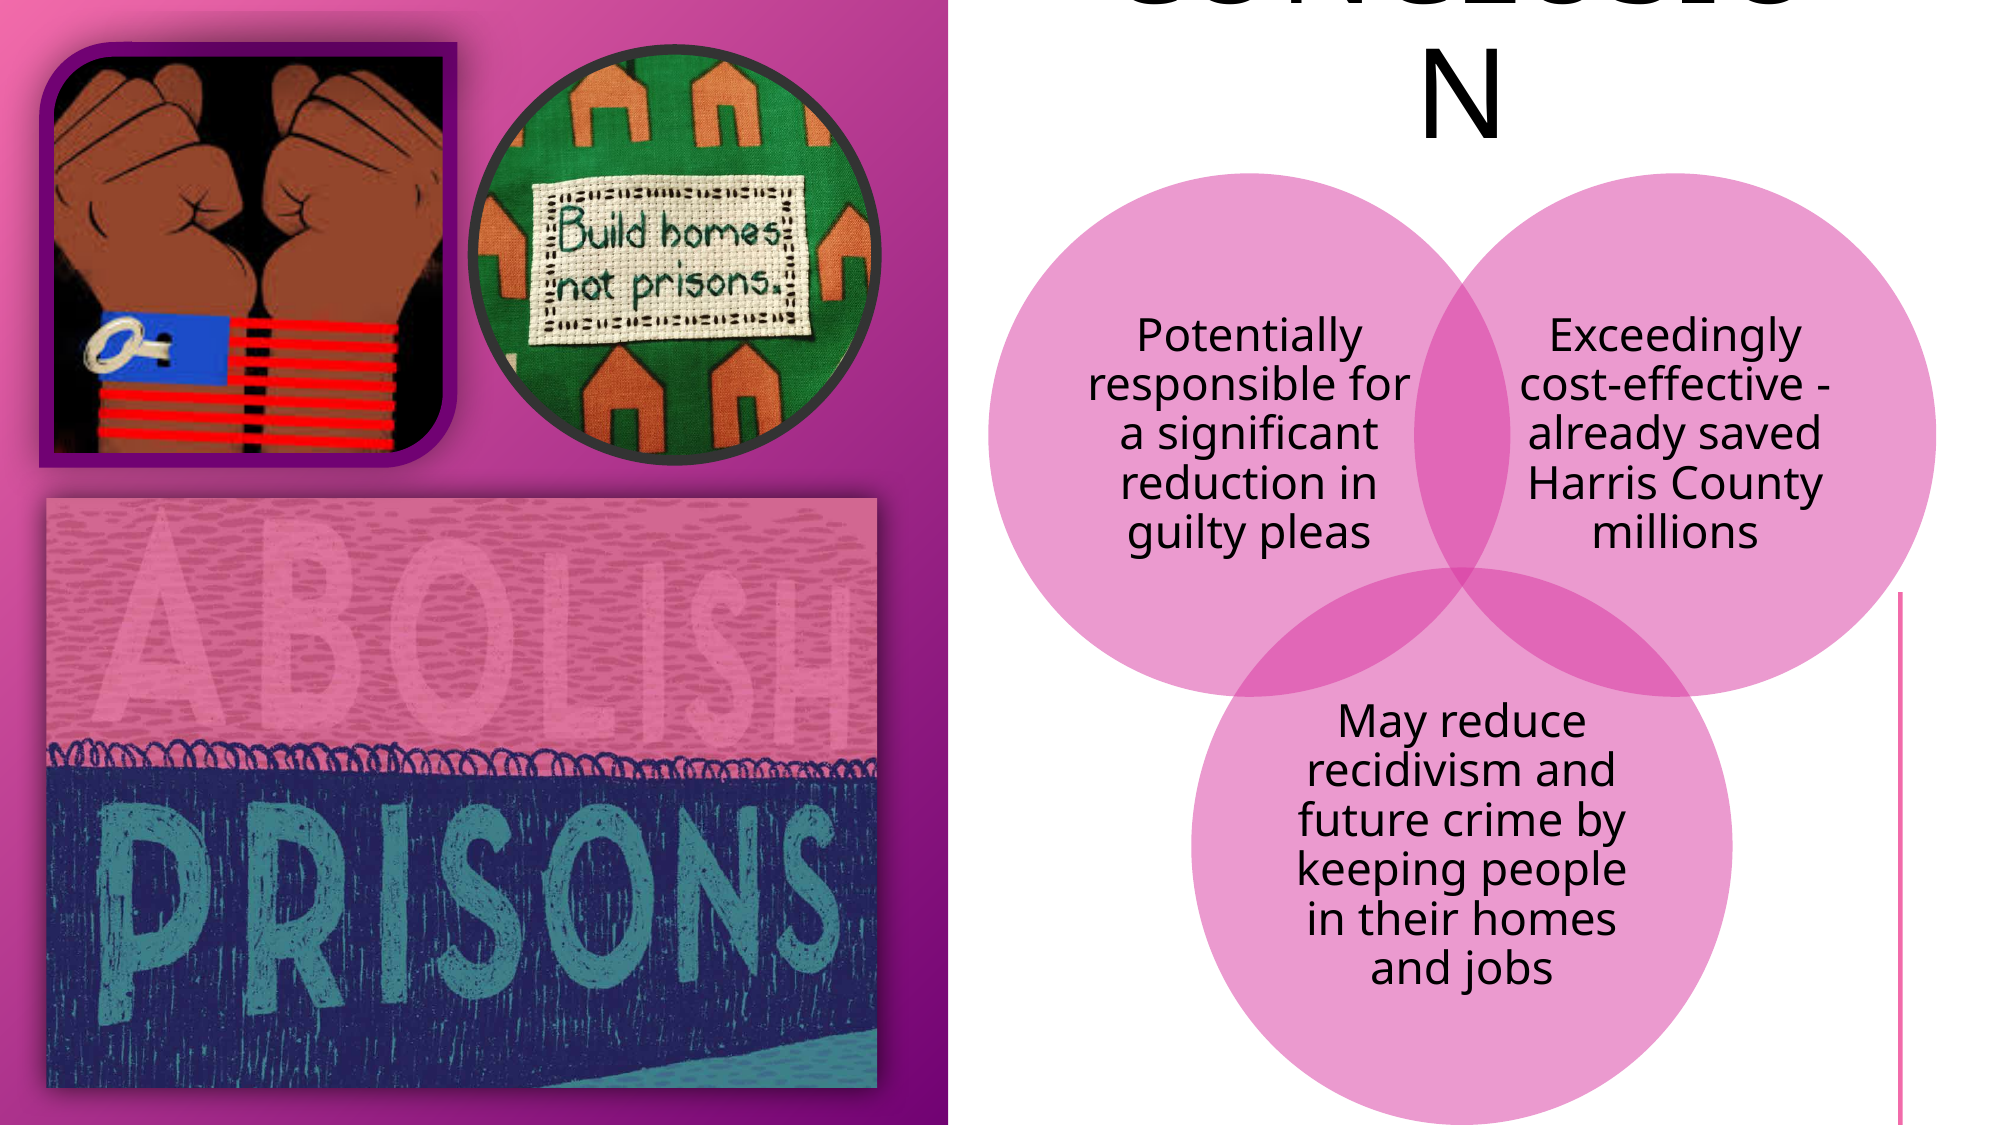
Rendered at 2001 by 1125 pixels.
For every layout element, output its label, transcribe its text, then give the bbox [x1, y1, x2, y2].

picture [472, 49, 877, 461]
picture [46, 49, 450, 461]
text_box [1042, 114, 1883, 1125]
picture [46, 498, 878, 1088]
title Conclusion [1072, 27, 1852, 114]
